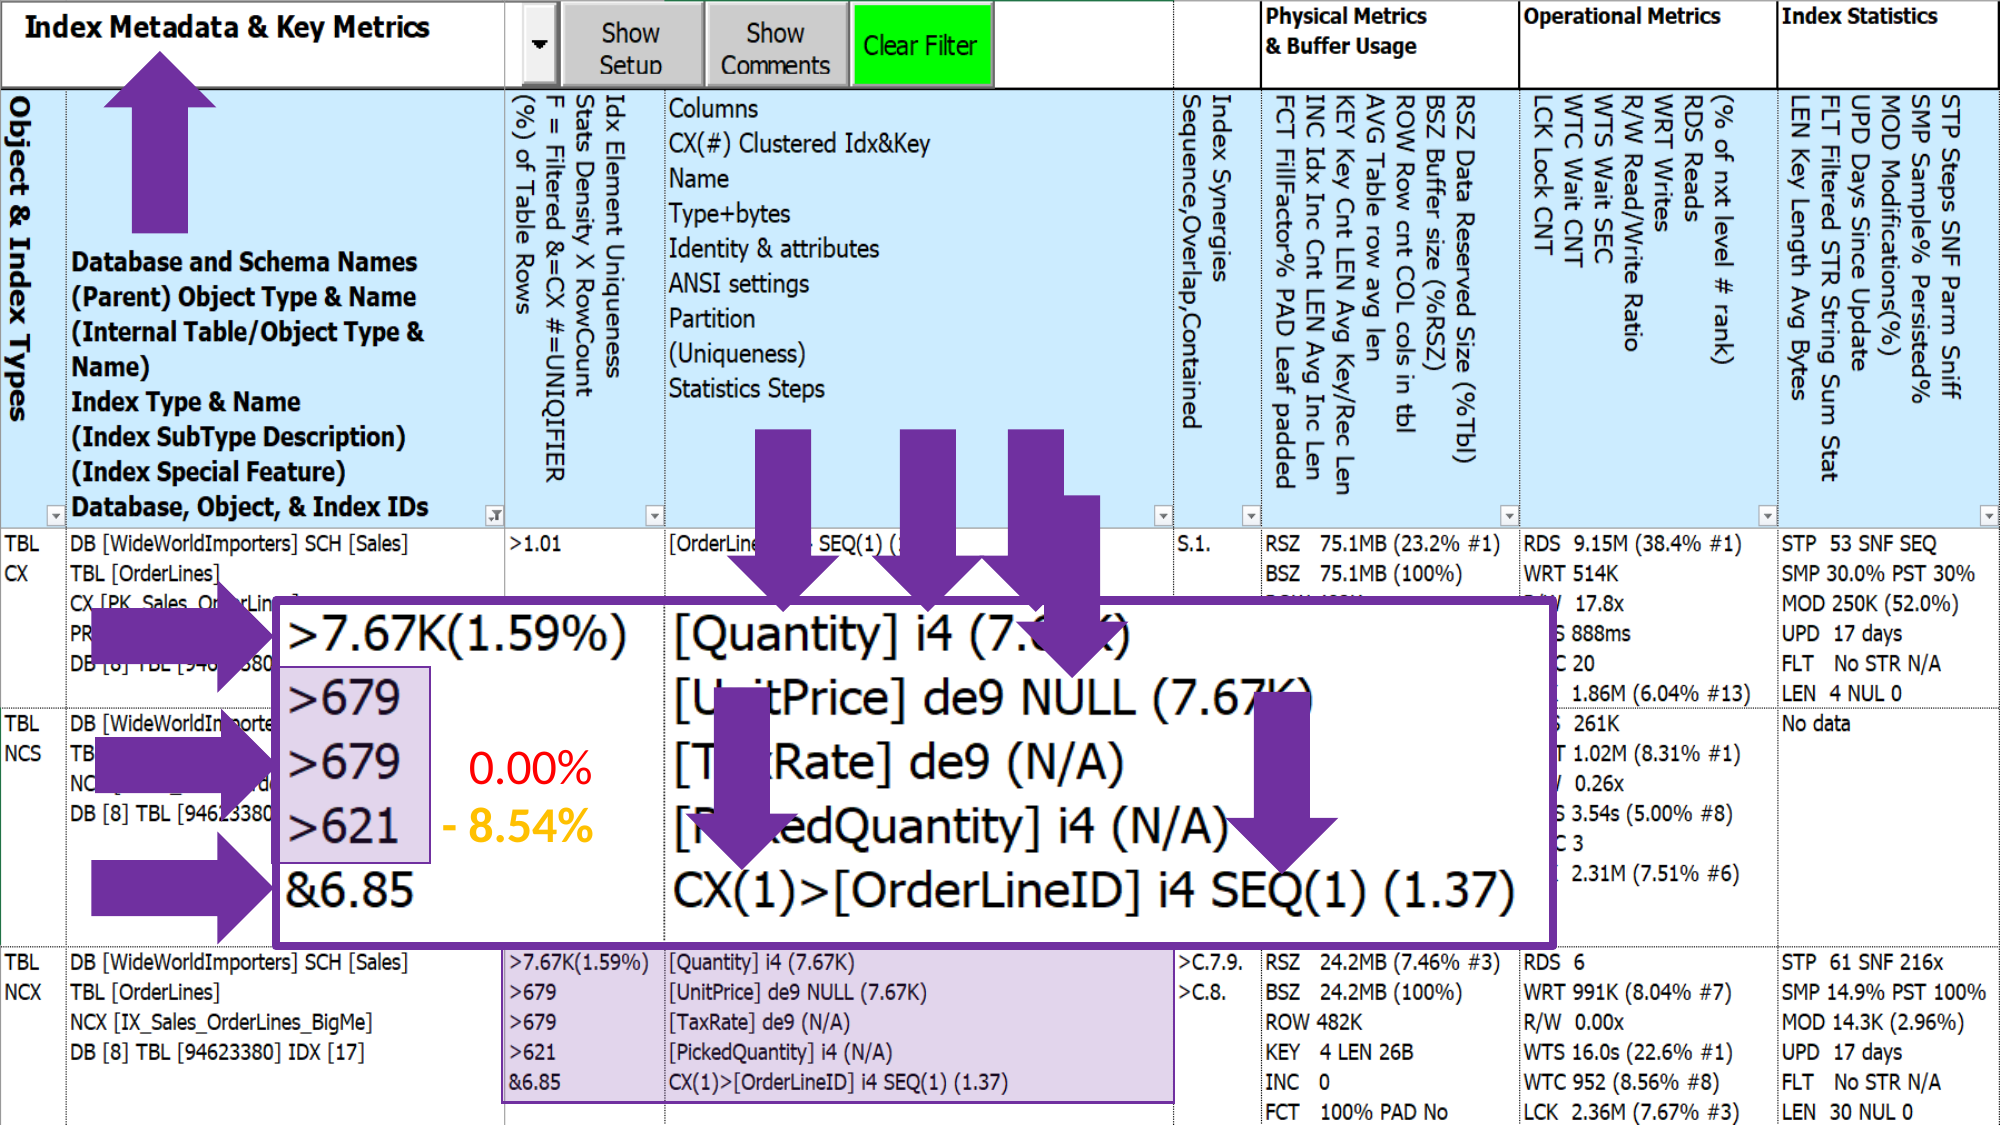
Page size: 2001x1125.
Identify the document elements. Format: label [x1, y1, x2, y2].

picture [0, 0, 2000, 1125]
text_box [91, 579, 274, 693]
text_box [1044, 495, 1101, 604]
text_box [95, 708, 278, 822]
text_box [871, 429, 981, 604]
text_box [271, 666, 279, 864]
text_box [103, 50, 217, 234]
text_box [979, 429, 1064, 604]
text_box [501, 942, 1175, 1104]
text_box [726, 429, 840, 604]
text_box [91, 831, 274, 945]
